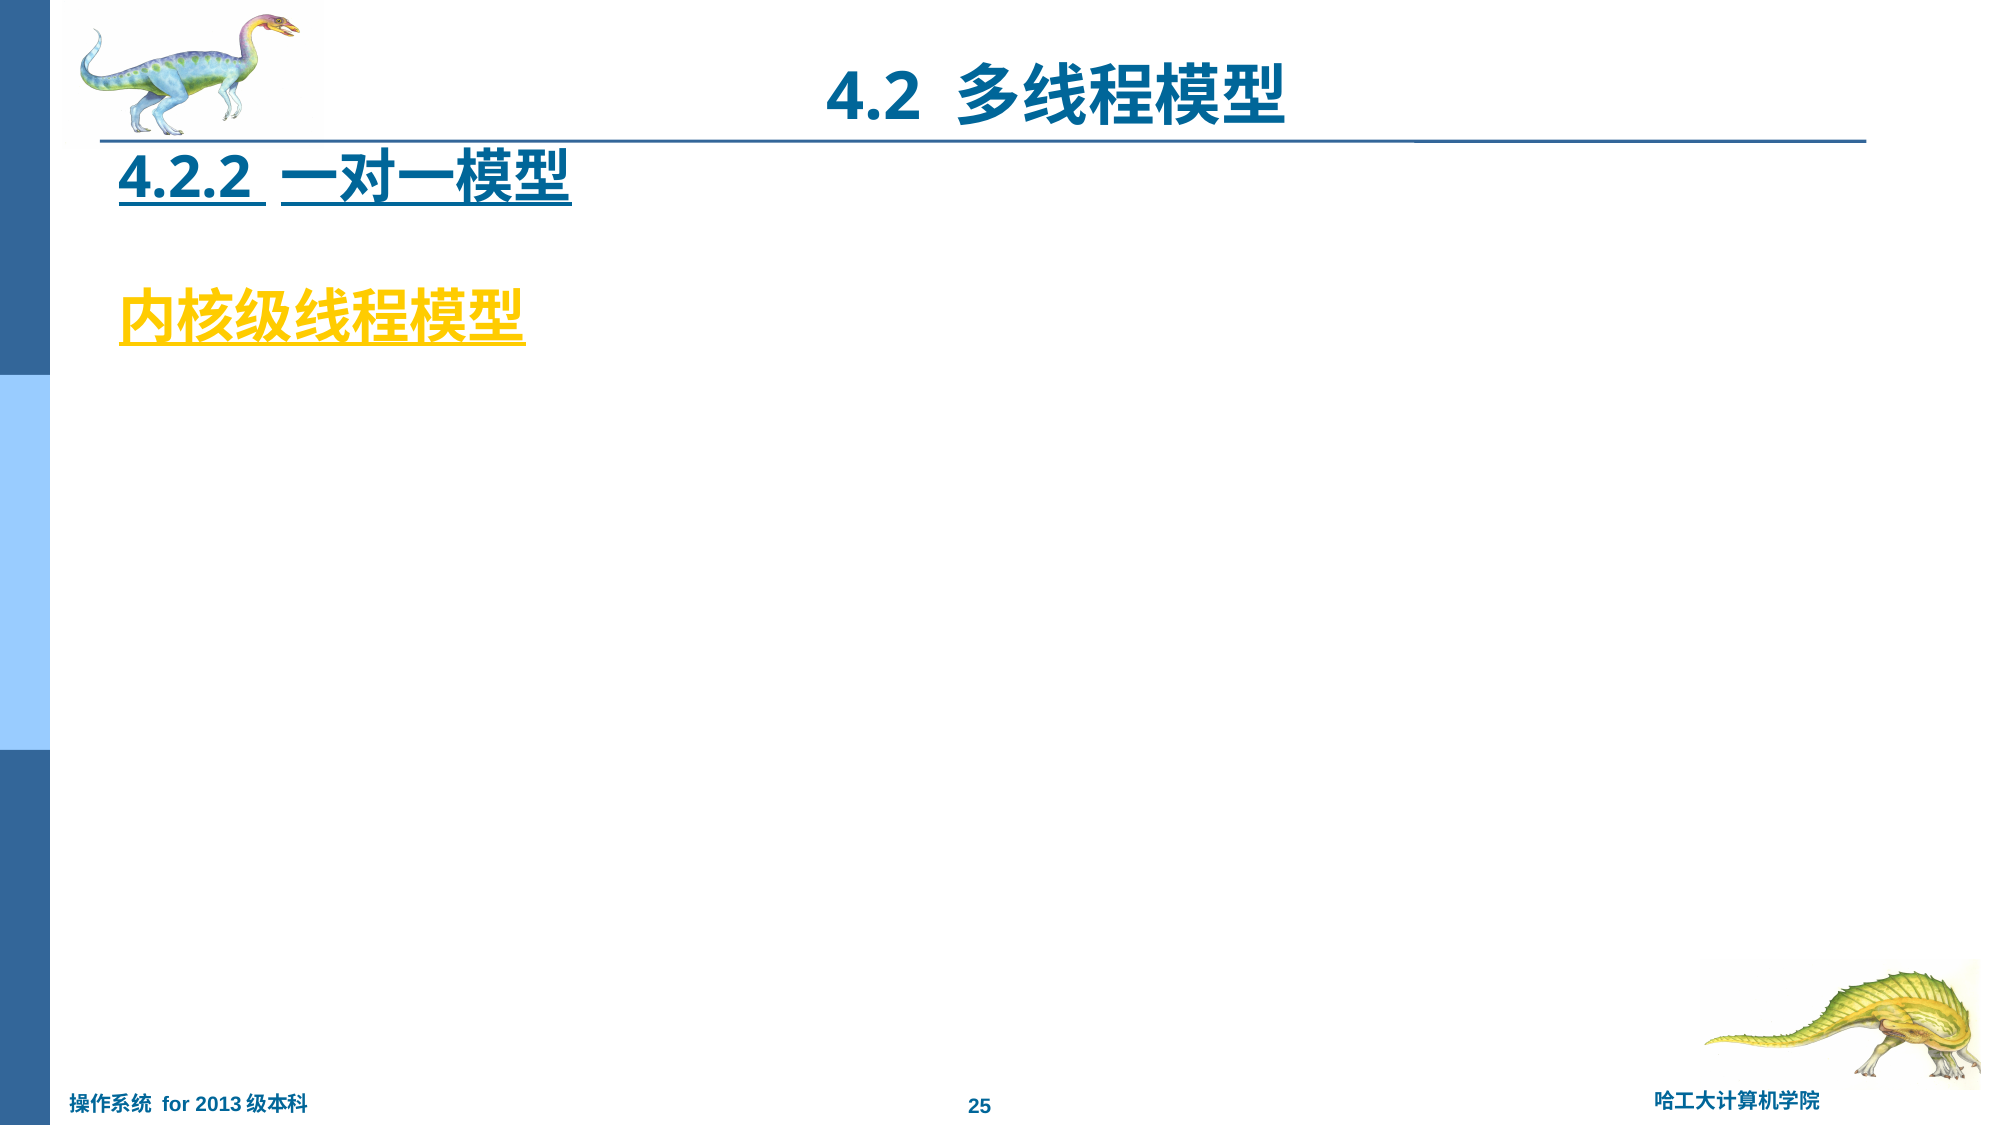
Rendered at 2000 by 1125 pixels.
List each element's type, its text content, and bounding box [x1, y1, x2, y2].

text_box 4.2 多线程模型 [359, 45, 1755, 141]
picture [62, 0, 324, 149]
text_box 4.2.2 一对一模型 内核级线程模型 [103, 161, 1927, 371]
picture [1700, 959, 1981, 1090]
